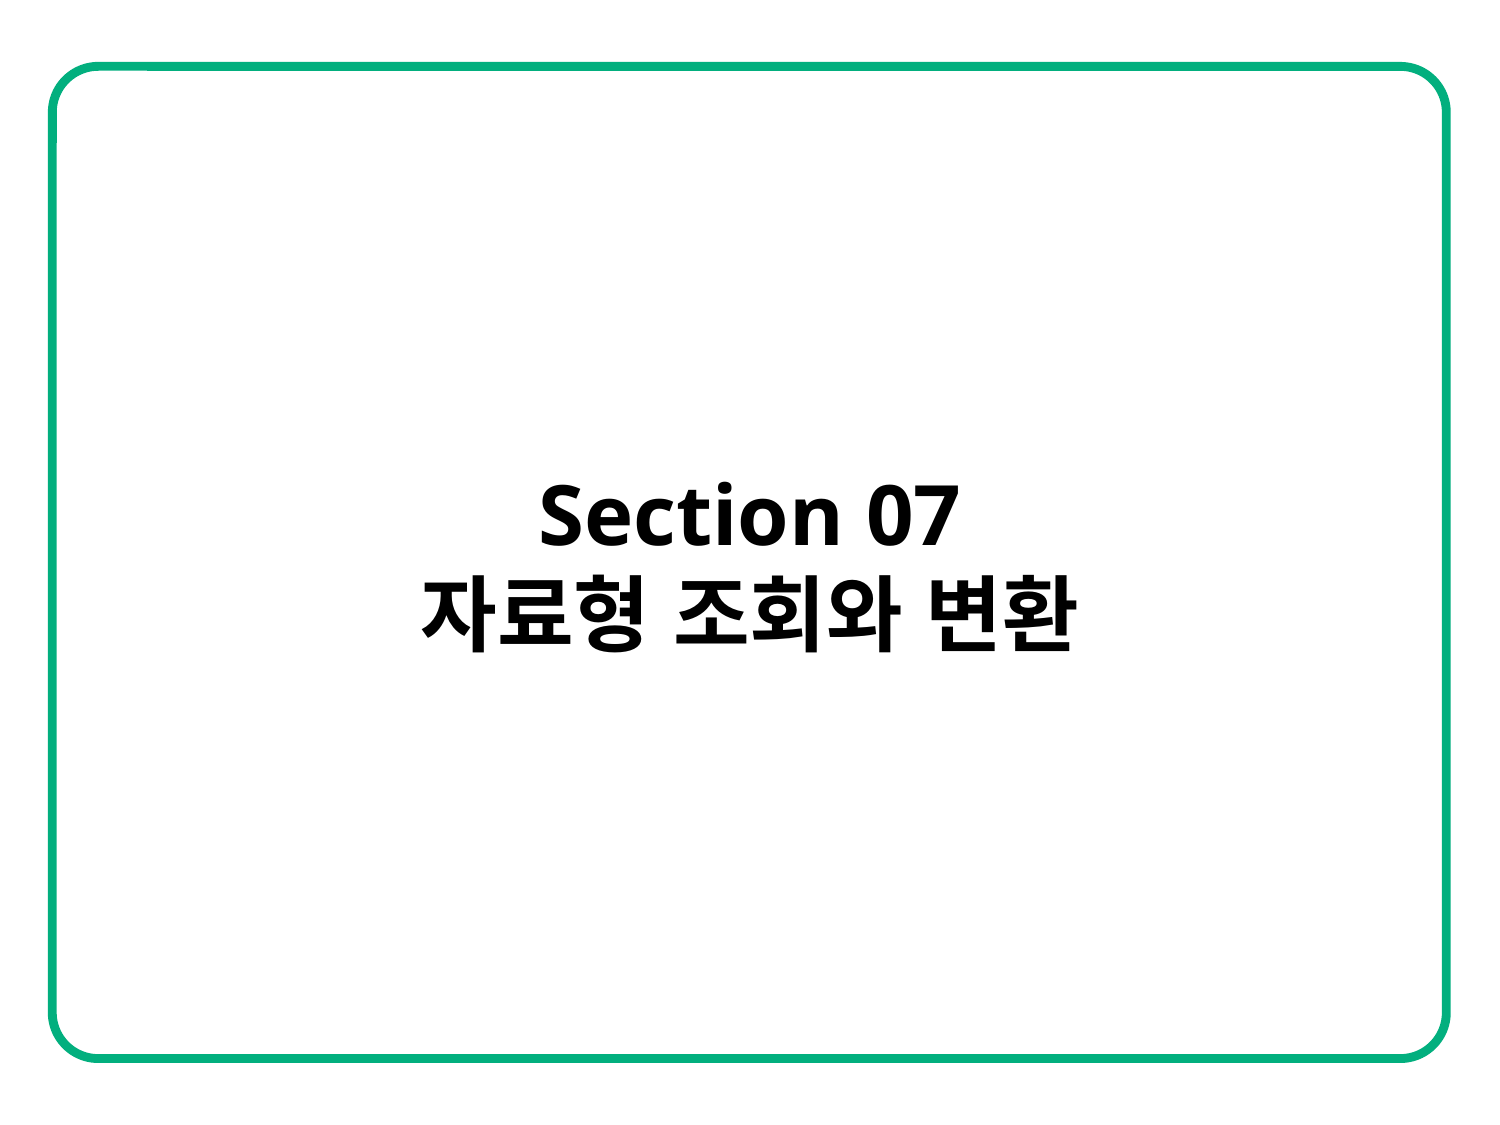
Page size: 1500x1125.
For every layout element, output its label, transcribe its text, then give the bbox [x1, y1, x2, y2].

text_box Section 07 자료형 조회와 변환 [342, 403, 1158, 722]
